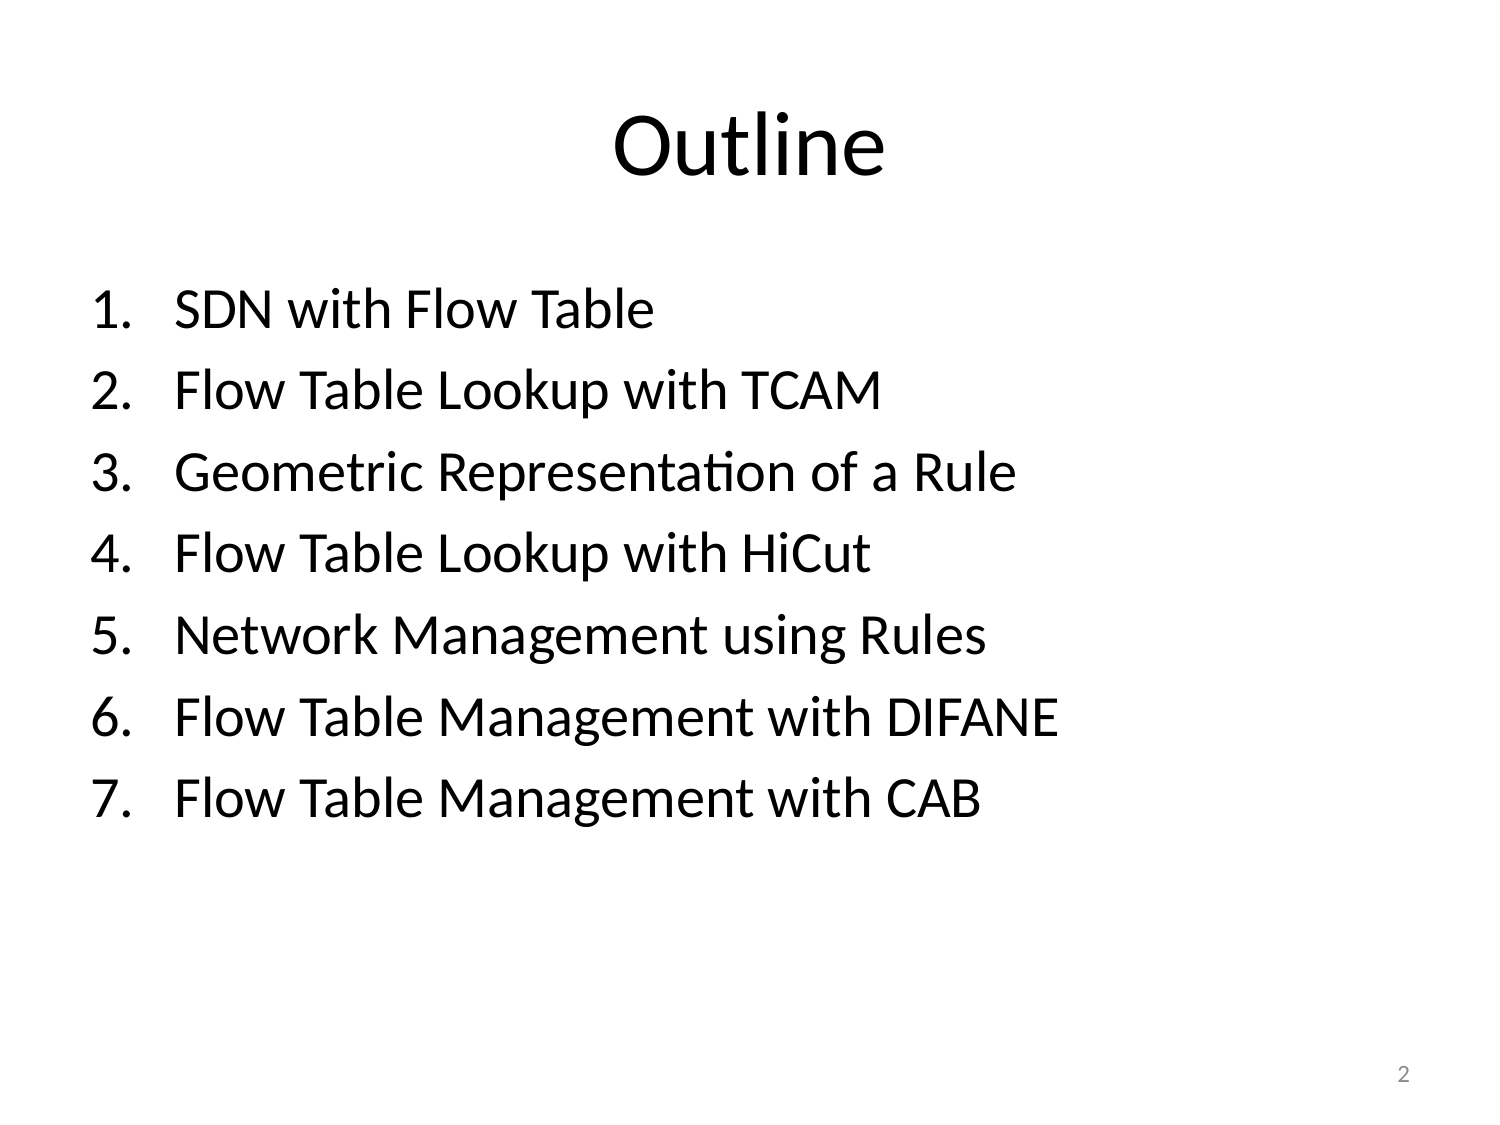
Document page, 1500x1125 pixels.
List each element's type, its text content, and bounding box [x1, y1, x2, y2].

slide_number 2 [1074, 1042, 1425, 1103]
title Outline [75, 45, 1425, 233]
list SDN with Flow Table Flow Table Lookup with TCAM Geometric Representation of a Rule Flow Table Lookup with HiCut Network Management using Rules Flow Table Management with DIFANE Flow Table Management with CAB [75, 262, 1425, 1005]
